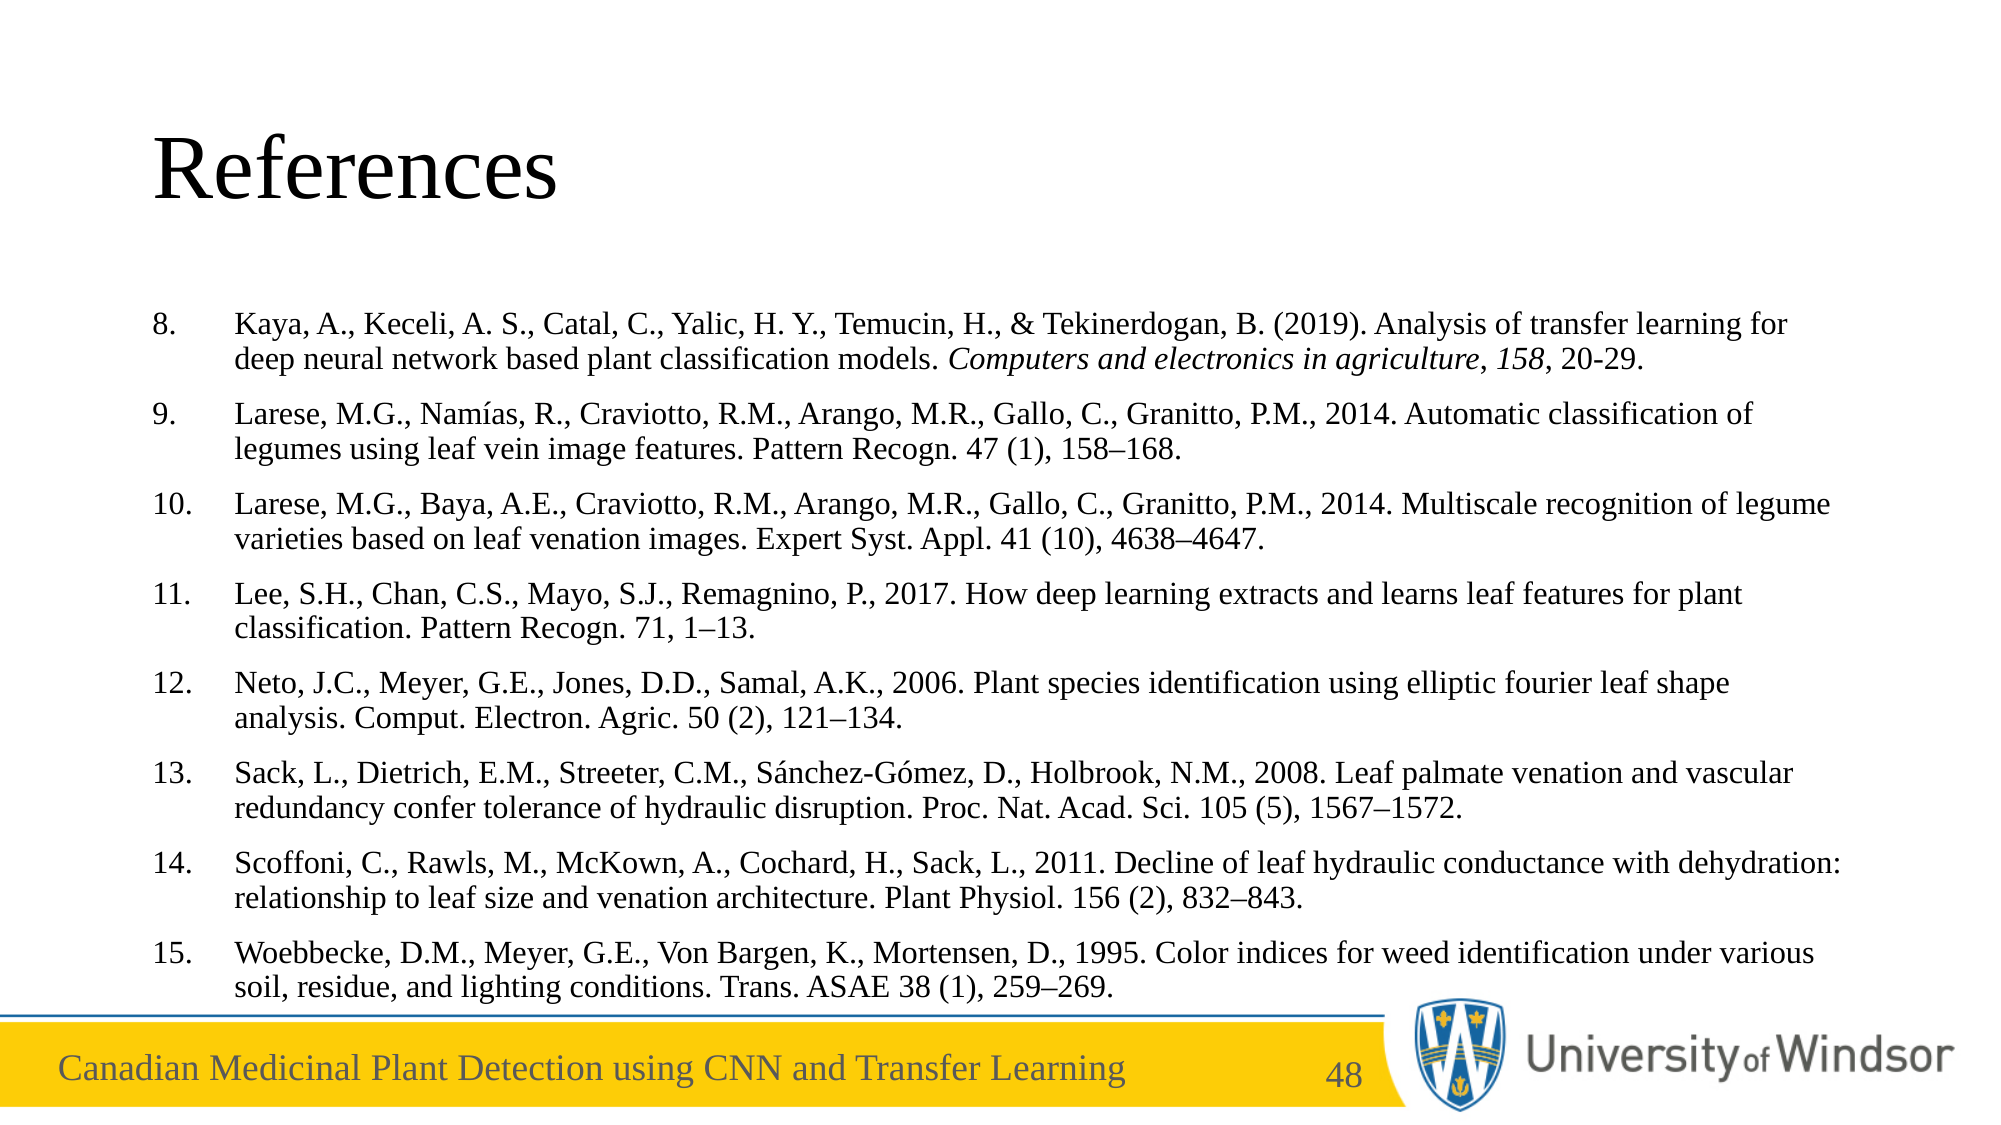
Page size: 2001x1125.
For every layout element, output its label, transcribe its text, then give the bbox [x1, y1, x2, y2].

picture [0, 981, 2000, 1125]
slide_number 48 [1262, 1042, 1378, 1103]
list Kaya, A., Keceli, A. S., Catal, C., Yalic, H. Y., Temucin, H., & Tekinerdogan, B. (2019). Analysis of transfer learning for deep neural network based plant classification models. Computers and electronics in agriculture, 158, 20-29. Larese, M.G., Namías, R., Craviotto, R.M., Arango, M.R., Gallo, C., Granitto, P.M., 2014. Automatic classification of legumes using leaf vein image features. Pattern Recogn. 47 (1), 158–168. Larese, M.G., Baya, A.E., Craviotto, R.M., Arango, M.R., Gallo, C., Granitto, P.M., 2014. Multiscale recognition of legume varieties based on leaf venation images. Expert Syst. Appl. 41 (10), 4638–4647. Lee, S.H., Chan, C.S., Mayo, S.J., Remagnino, P., 2017. How deep learning extracts and learns leaf features for plant classification. Pattern Recogn. 71, 1–13. Neto, J.C., Meyer, G.E., Jones, D.D., Samal, A.K., 2006. Plant species identification using elliptic fourier leaf shape analysis. Comput. Electron. Agric. 50 (2), 121–134. Sack, L., Dietrich, E.M., Streeter, C.M., Sánchez-Gómez, D., Holbrook, N.M., 2008. Leaf palmate venation and vascular redundancy confer tolerance of hydraulic disruption. Proc. Nat. Acad. Sci. 105 (5), 1567–1572. Scoffoni, C., Rawls, M., McKown, A., Cochard, H., Sack, L., 2011. Decline of leaf hydraulic conductance with dehydration: relationship to leaf size and venation architecture. Plant Physiol. 156 (2), 832–843. Woebbecke, D.M., Meyer, G.E., Von Bargen, K., Mortensen, D., 1995. Color indices for weed identification under various soil, residue, and lighting conditions. Trans. ASAE 38 (1), 259–269. [137, 299, 1863, 1014]
title References [137, 59, 1863, 278]
